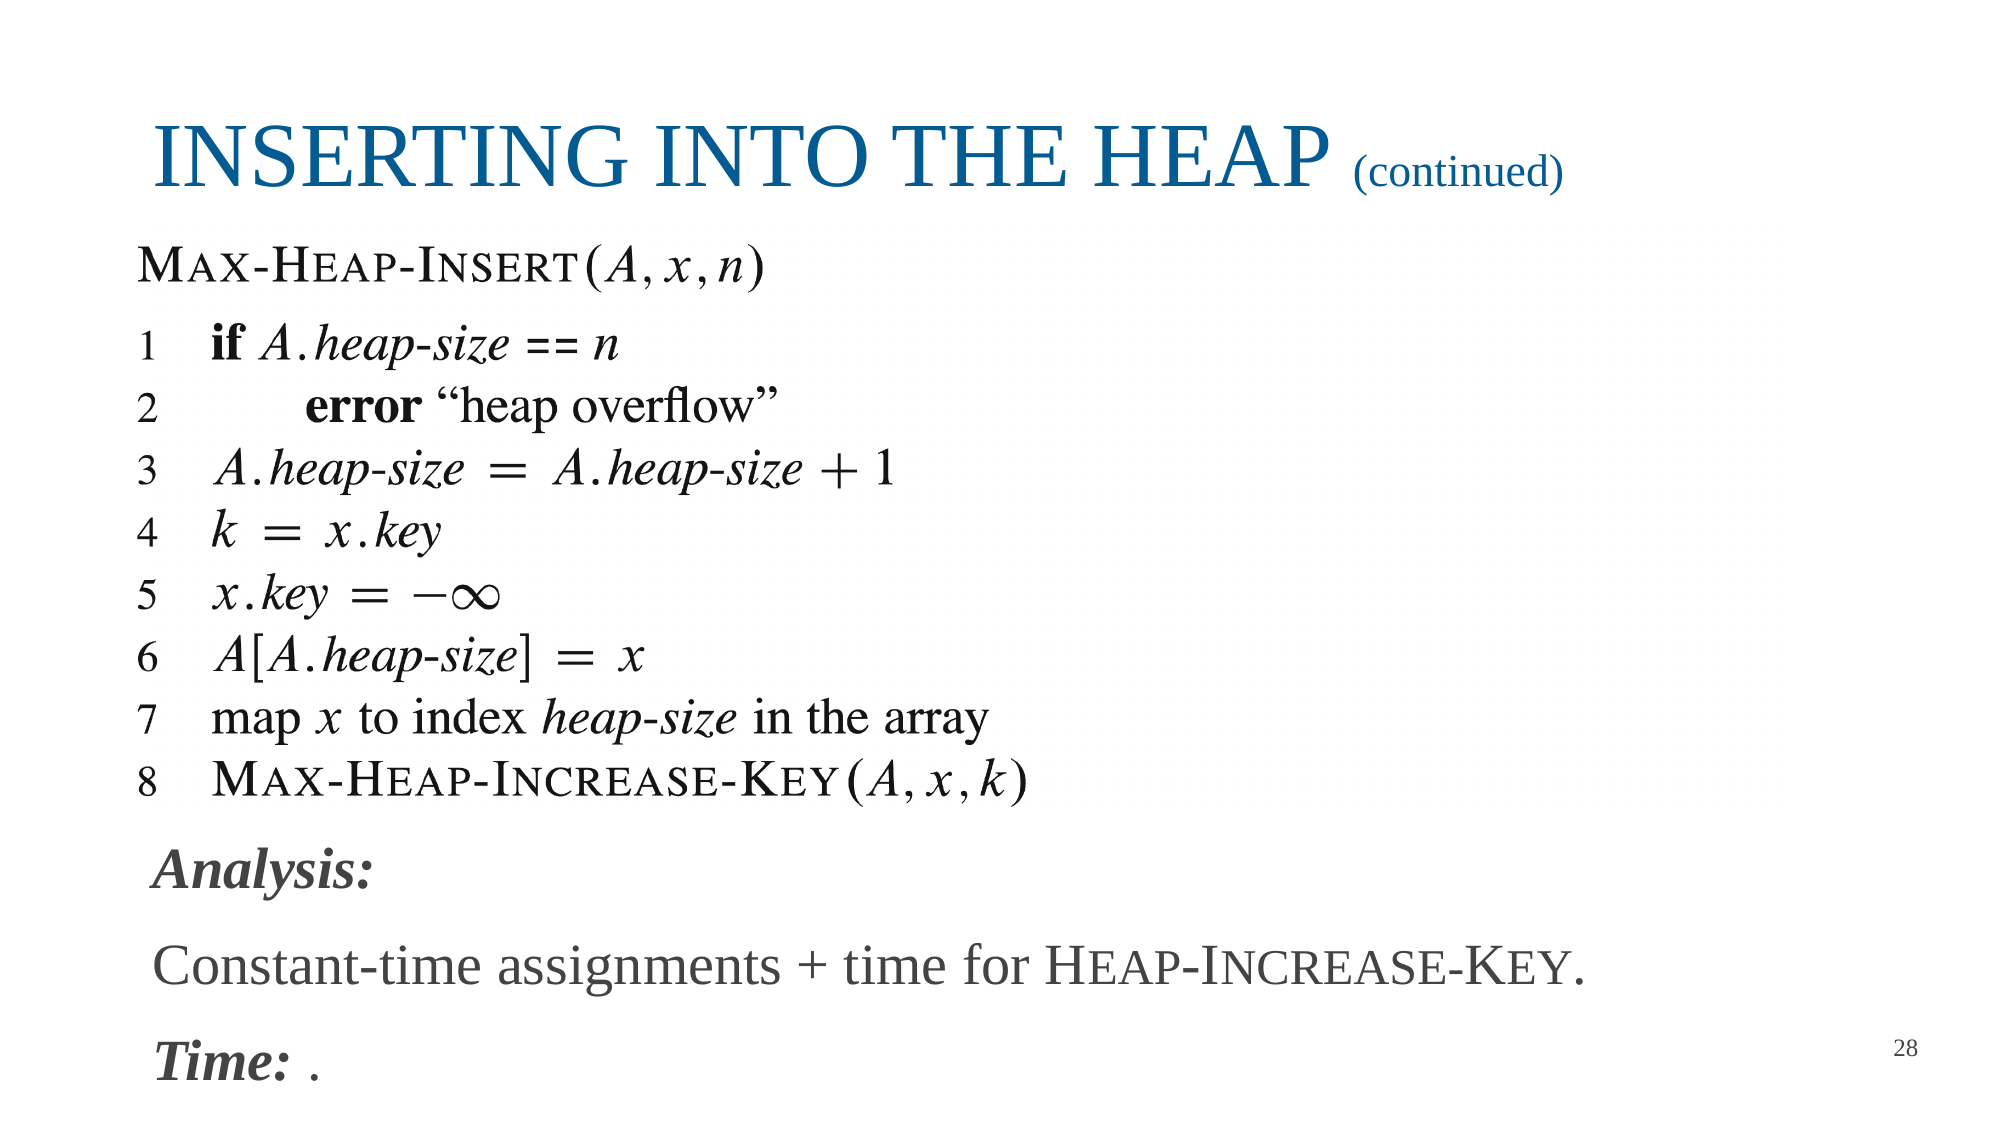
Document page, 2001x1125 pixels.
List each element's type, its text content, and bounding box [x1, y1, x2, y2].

title INSERTING INTO THE HEAP (continued) [137, 48, 1915, 266]
slide_number 28 [1483, 1016, 1934, 1077]
picture [137, 226, 1793, 811]
